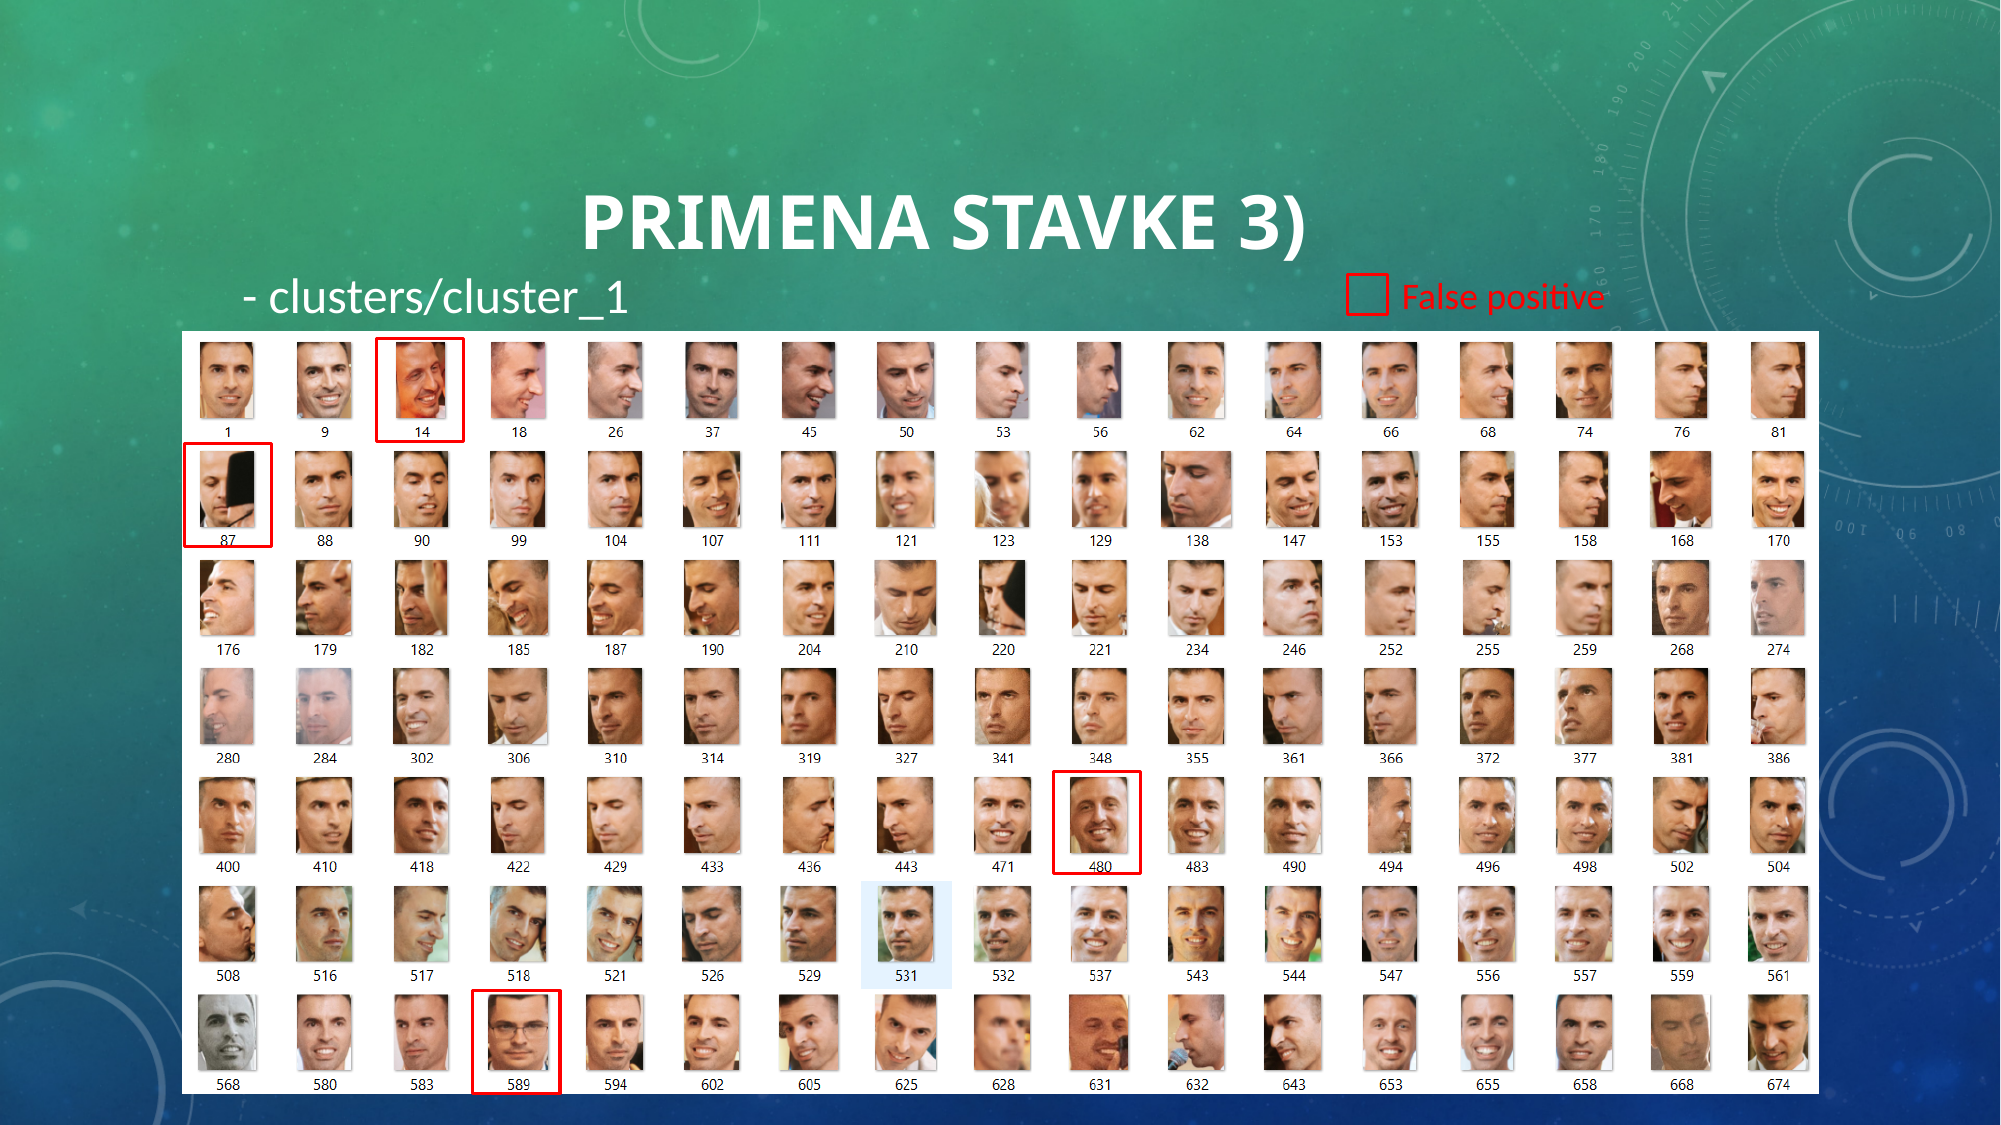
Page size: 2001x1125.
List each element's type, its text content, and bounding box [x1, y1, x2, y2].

text_box [1346, 273, 1387, 316]
text_box False positive [1387, 264, 1724, 325]
text_box - clusters/cluster_1 [227, 256, 645, 331]
title PRIMENA STAVKE 3) [112, 99, 1775, 339]
picture [0, 0, 2001, 1125]
